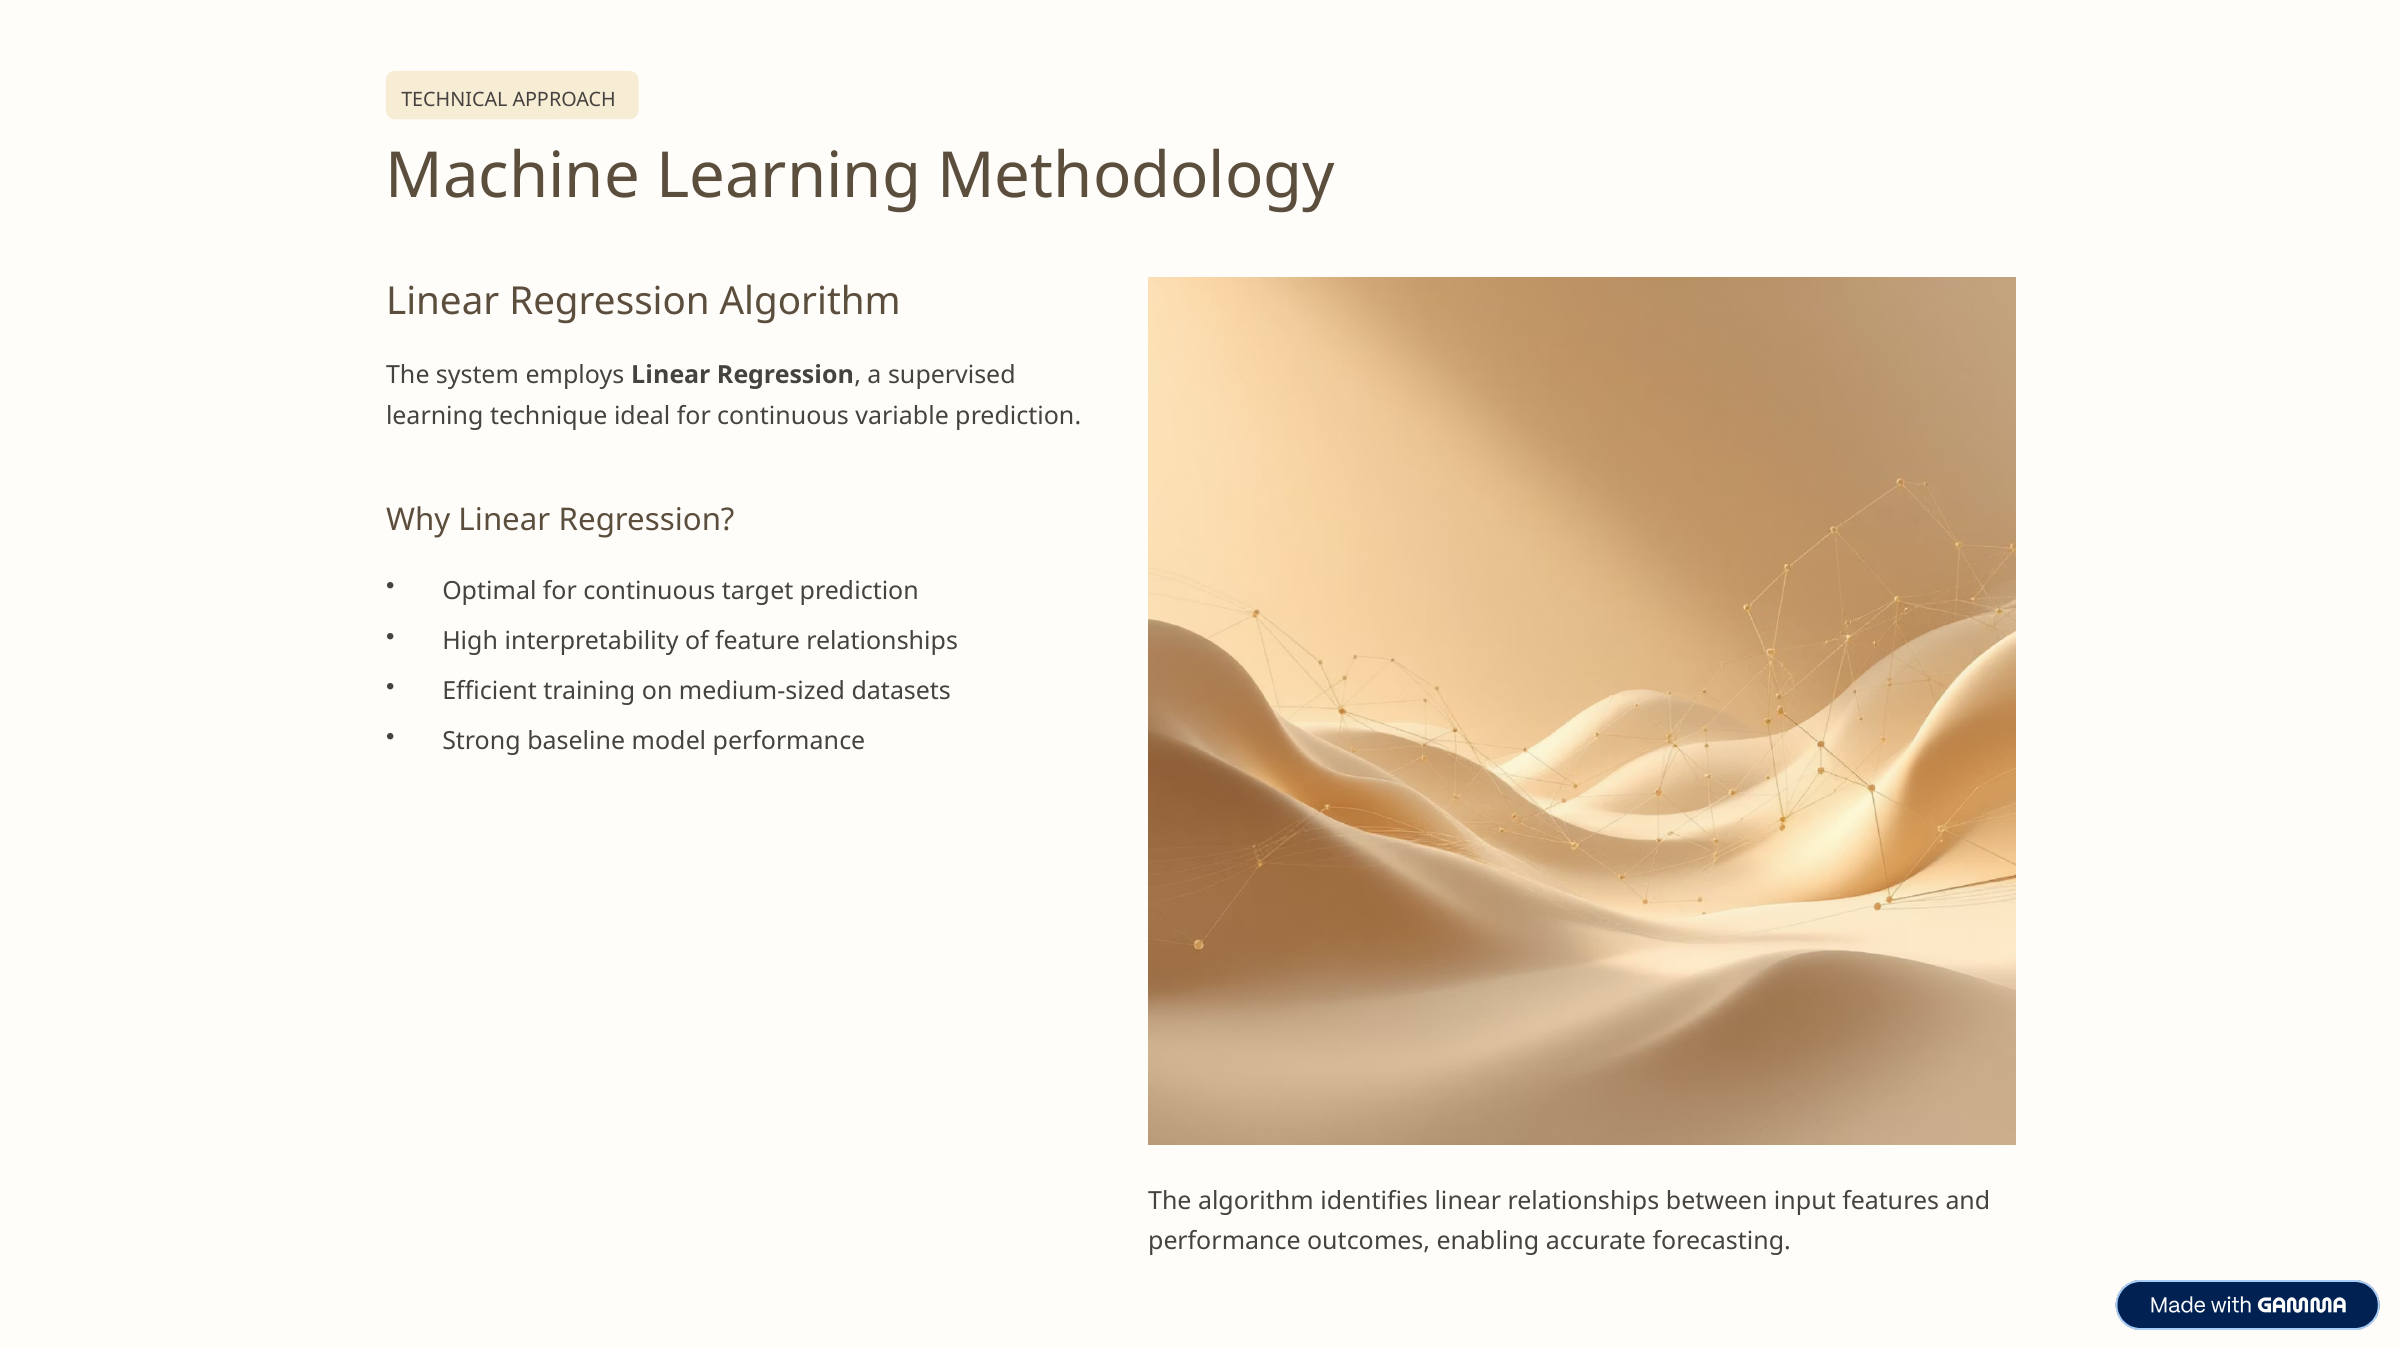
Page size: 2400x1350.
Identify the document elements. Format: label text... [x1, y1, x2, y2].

text_box The system employs Linear Regression, a supervised learning technique ideal for continuous variable prediction. [385, 348, 1085, 472]
text_box Strong baseline model performance [385, 713, 1085, 756]
text_box Why Linear Regression? [385, 497, 784, 538]
text_box Optimal for continuous target prediction [385, 563, 1085, 605]
text_box Machine Learning Methodology [385, 129, 1453, 210]
text_box Efficient training on medium-sized datasets [385, 663, 1085, 705]
text_box Linear Regression Algorithm [385, 274, 956, 323]
picture [1148, 277, 2016, 1145]
text_box The algorithm identifies linear relationships between input features and performance outcomes, enabling accurate forecasting. [1148, 1173, 2016, 1256]
text_box [385, 70, 639, 120]
text_box TECHNICAL APPROACH [401, 78, 623, 112]
picture [2106, 1271, 2389, 1339]
text_box High interpretability of feature relationships [385, 613, 1085, 655]
